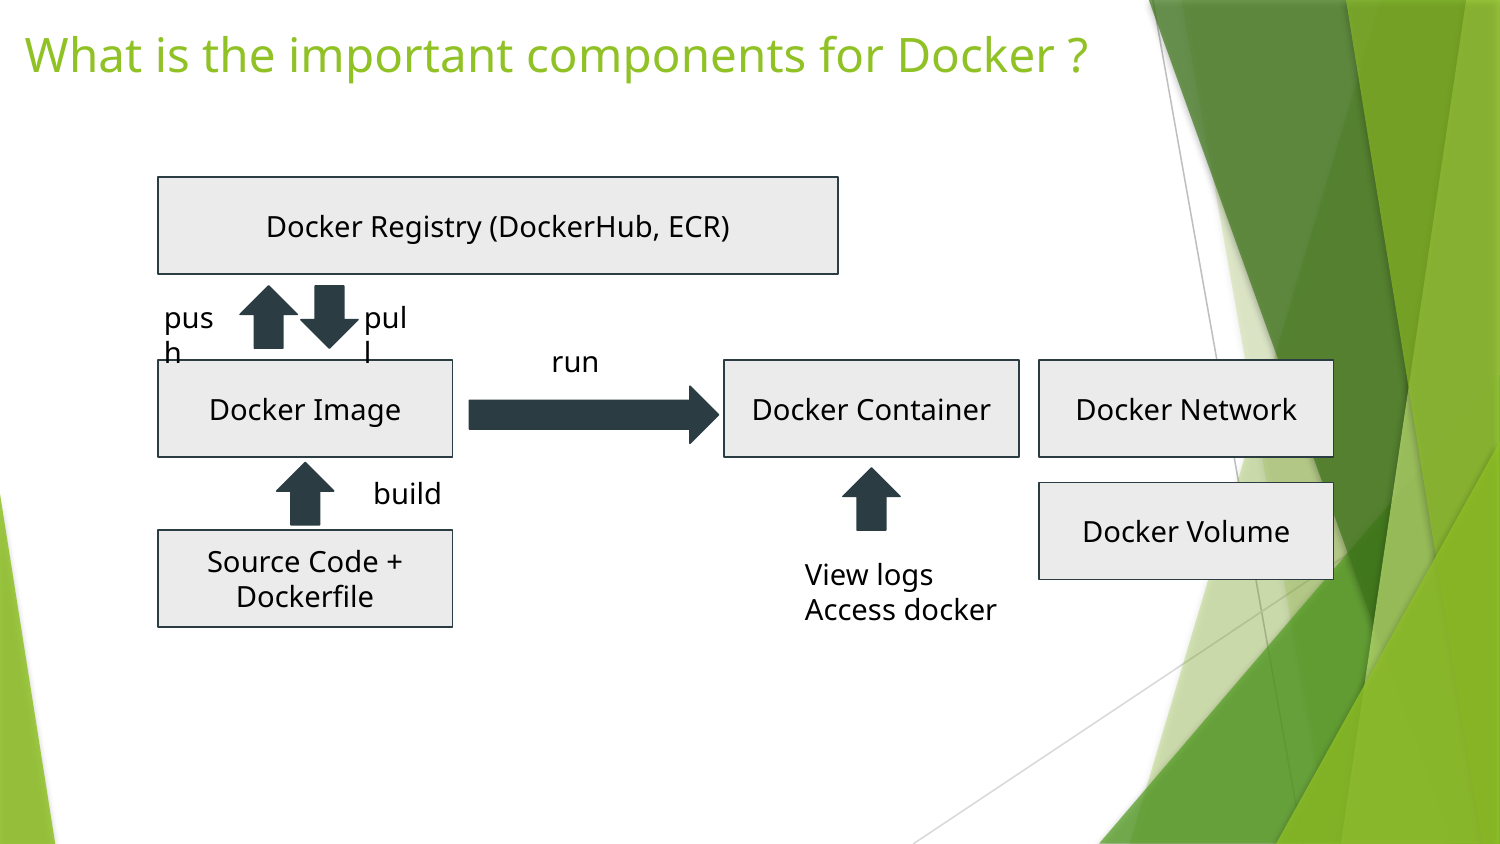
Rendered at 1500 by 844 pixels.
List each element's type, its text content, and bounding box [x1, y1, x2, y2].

text_box Docker Volume [1039, 482, 1334, 580]
text_box Docker Image [157, 360, 453, 458]
text_box push [148, 284, 241, 385]
text_box Docker Network [1039, 360, 1334, 458]
text_box Source Code + Dockerfile [157, 530, 453, 628]
text_box Docker Registry (DockerHub, ECR) [157, 176, 838, 274]
text_box build [358, 460, 470, 526]
text_box [241, 285, 298, 349]
text_box View logs Access docker [789, 540, 1039, 641]
text_box [276, 462, 334, 525]
text_box run [536, 328, 616, 394]
text_box [842, 467, 901, 531]
text_box [300, 285, 348, 349]
text_box Docker Container [724, 360, 1019, 458]
title What is the important components for Docker ? [9, 10, 1271, 98]
text_box [469, 386, 719, 444]
text_box pull [348, 284, 428, 385]
